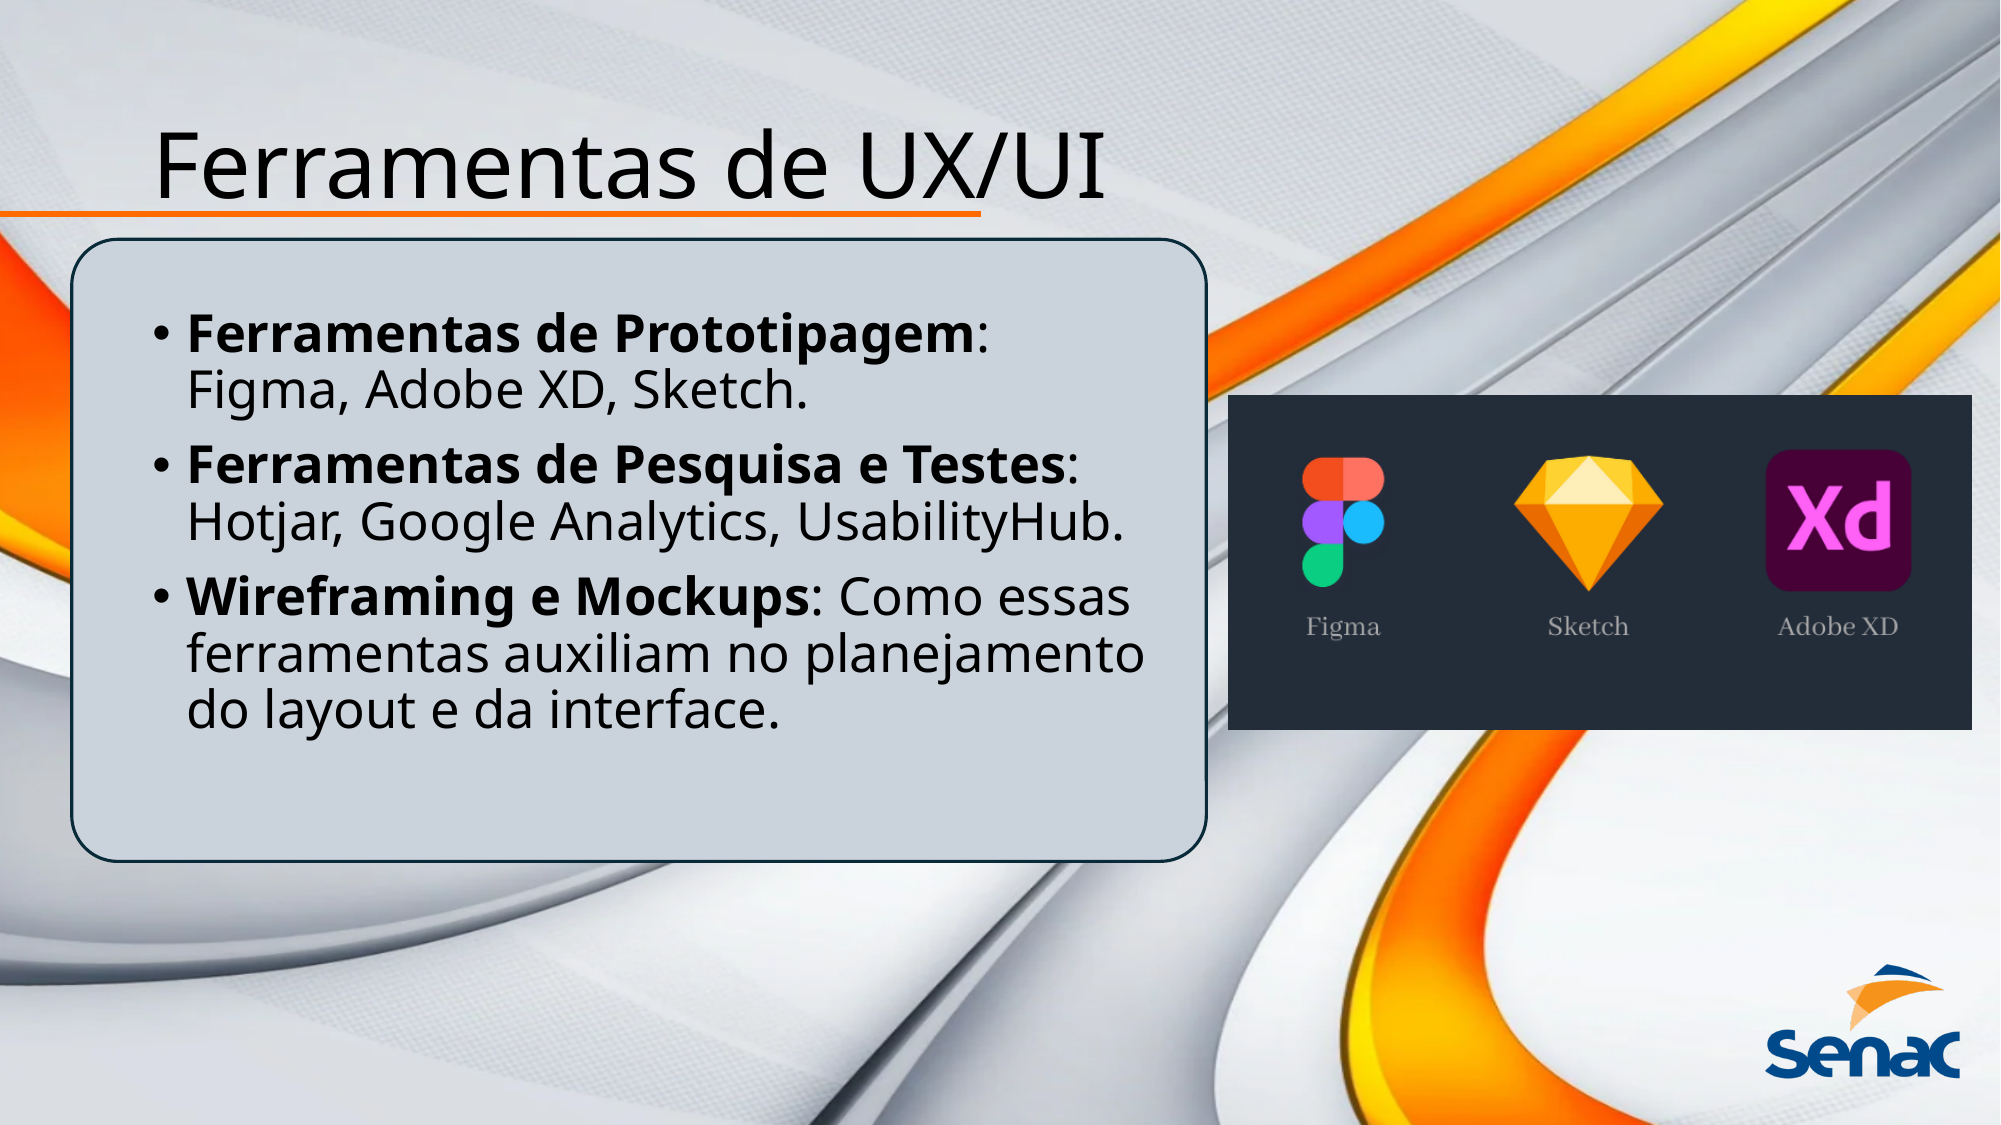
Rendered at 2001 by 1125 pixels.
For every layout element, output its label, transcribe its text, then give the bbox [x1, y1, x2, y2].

picture [0, 0, 2001, 1125]
title Ferramentas de UX/UI [137, 59, 1863, 278]
text_box [70, 237, 1208, 863]
list Ferramentas de Prototipagem: Figma, Adobe XD, Sketch. Ferramentas de Pesquisa e Testes: Hotjar, Google Analytics, UsabilityHub. Wireframing e Mockups: Como essas ferramentas auxiliam no planejamento do layout e da interface. [137, 299, 1183, 813]
